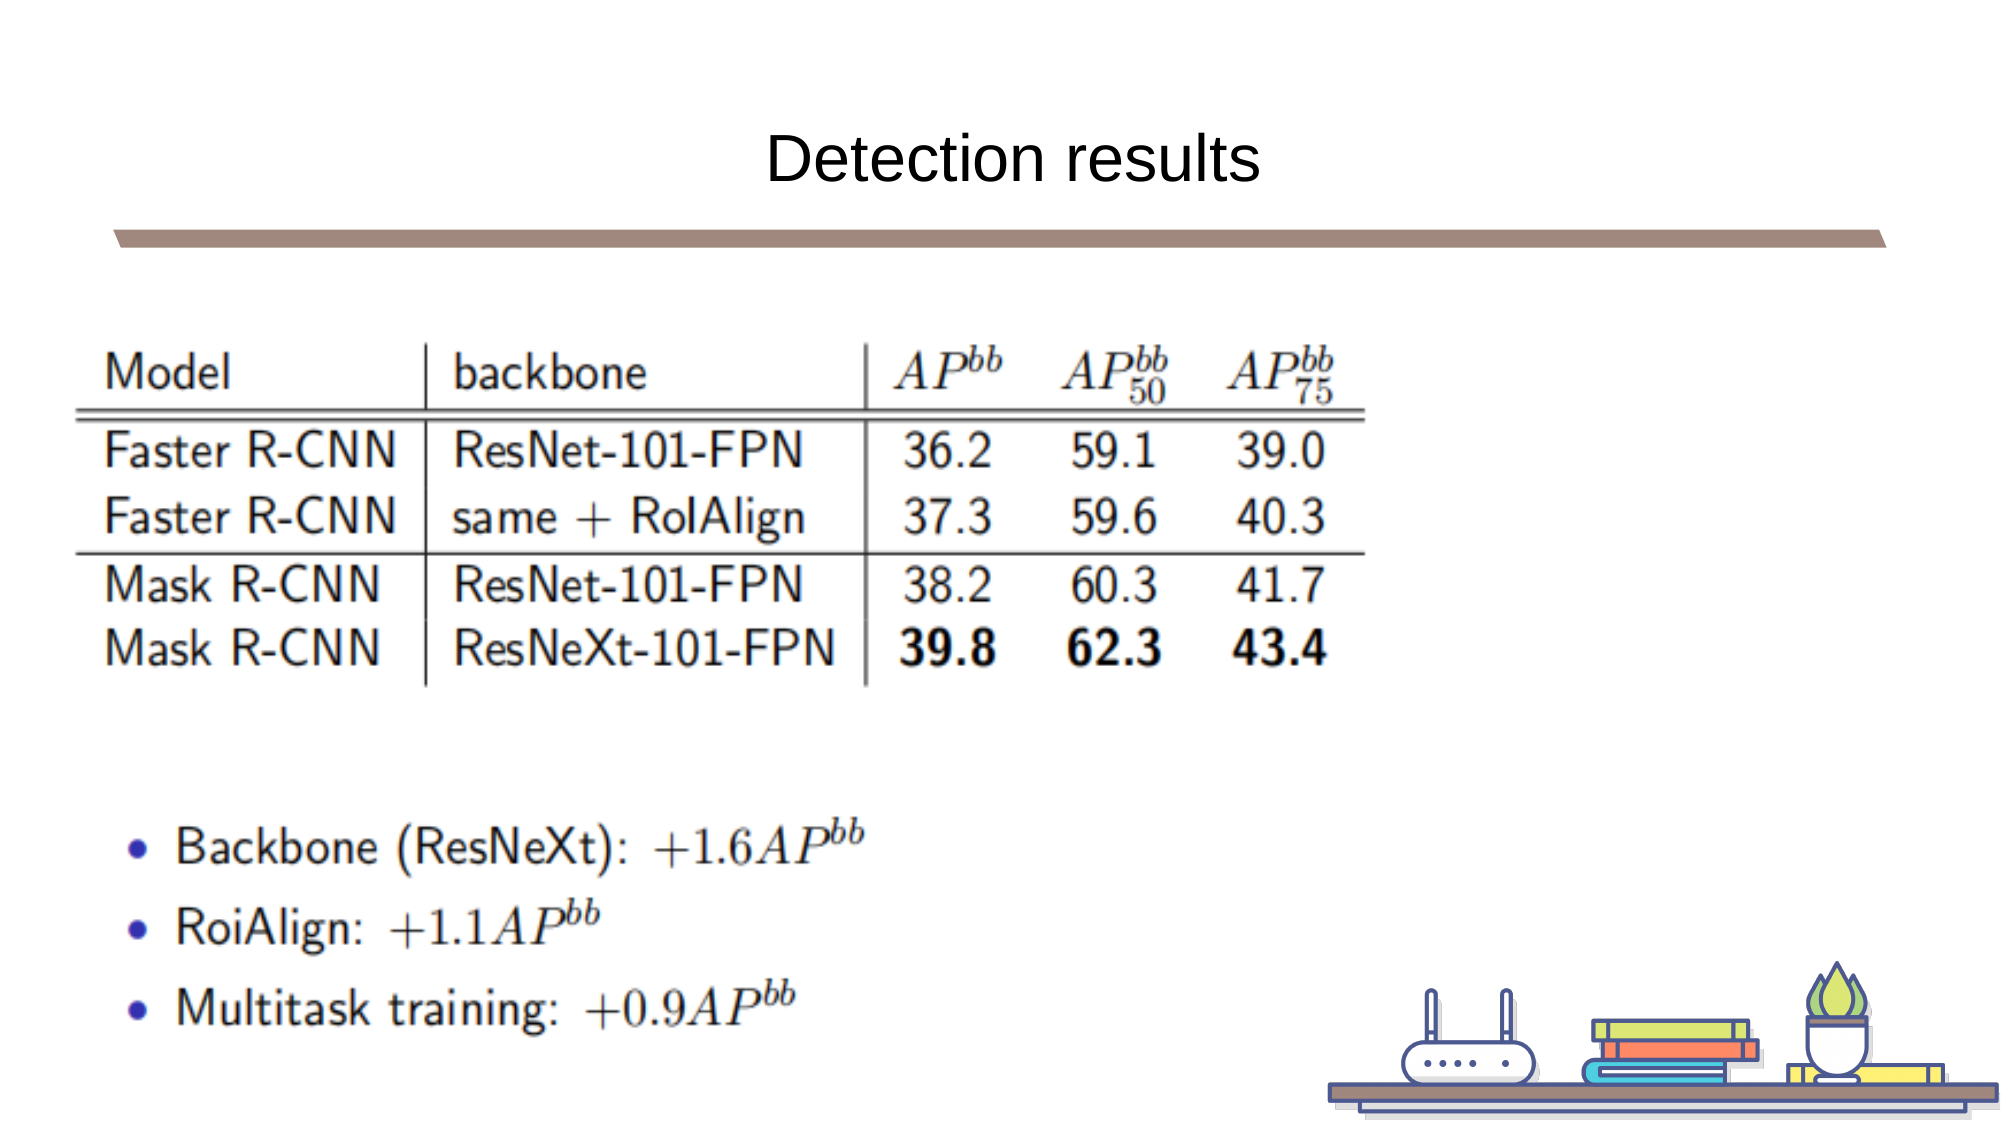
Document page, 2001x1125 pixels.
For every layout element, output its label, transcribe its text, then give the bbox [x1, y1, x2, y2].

text_box Detection results [148, 107, 1879, 203]
picture [53, 277, 2001, 1120]
